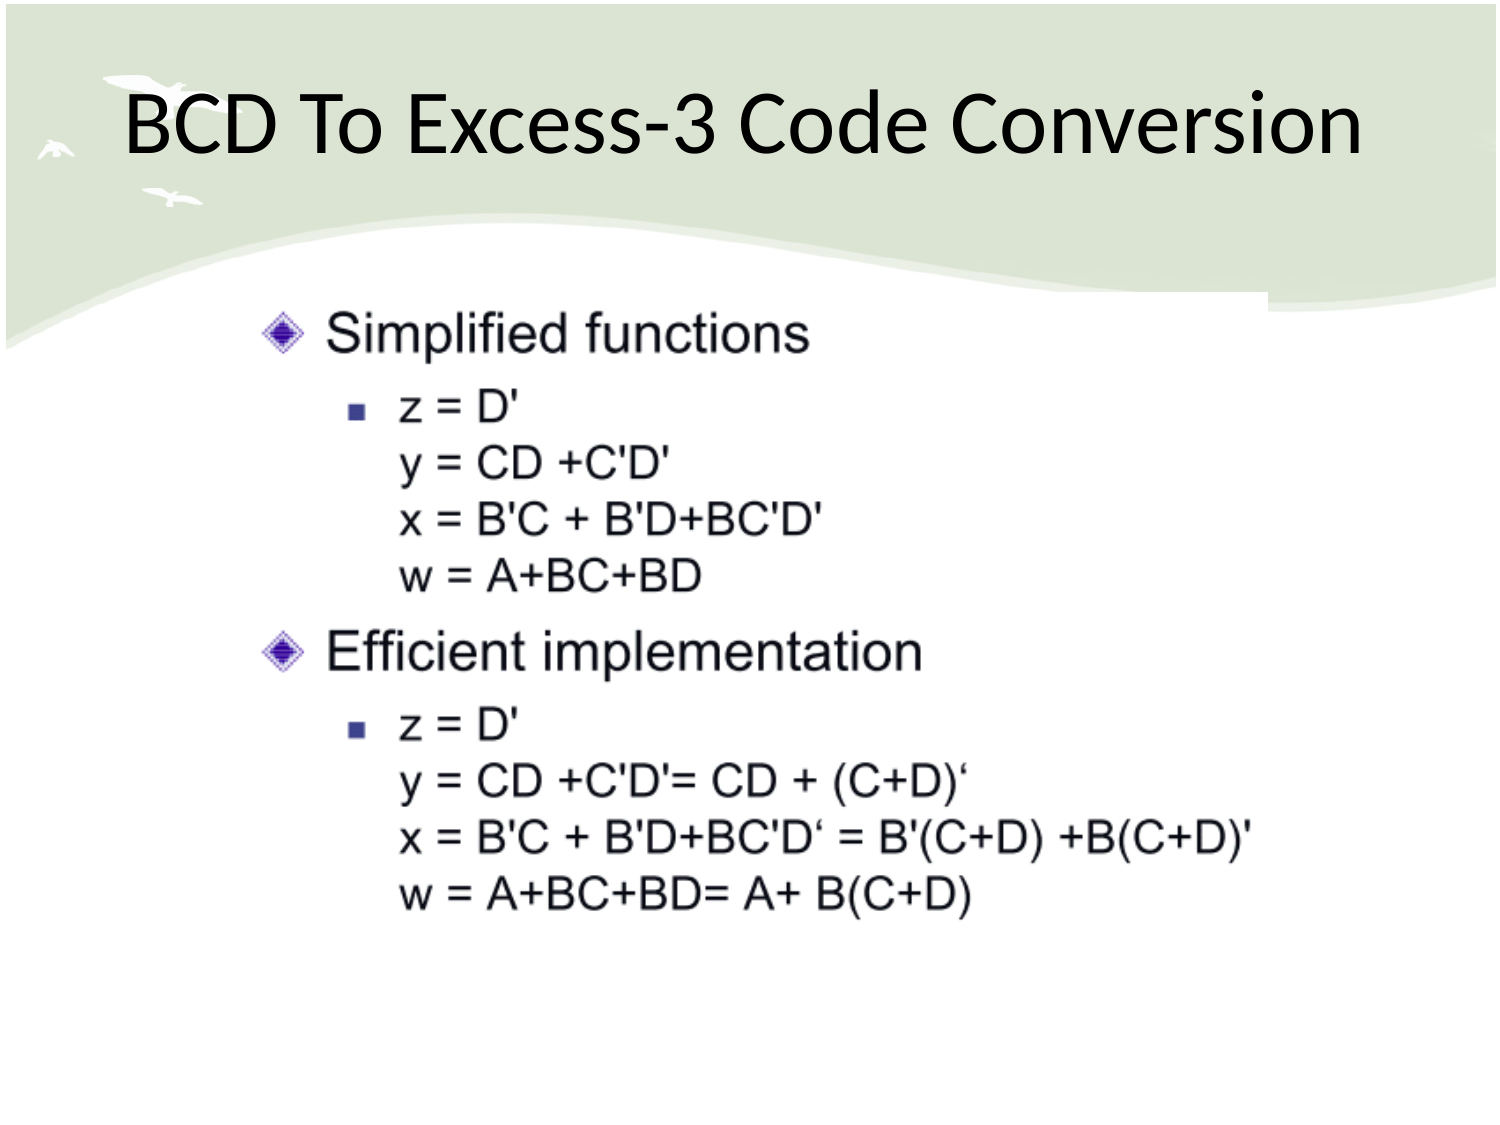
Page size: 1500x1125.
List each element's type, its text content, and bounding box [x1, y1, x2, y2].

picture [0, 0, 1500, 1125]
title BCD To Excess-3 Code Conversion [70, 23, 1421, 212]
